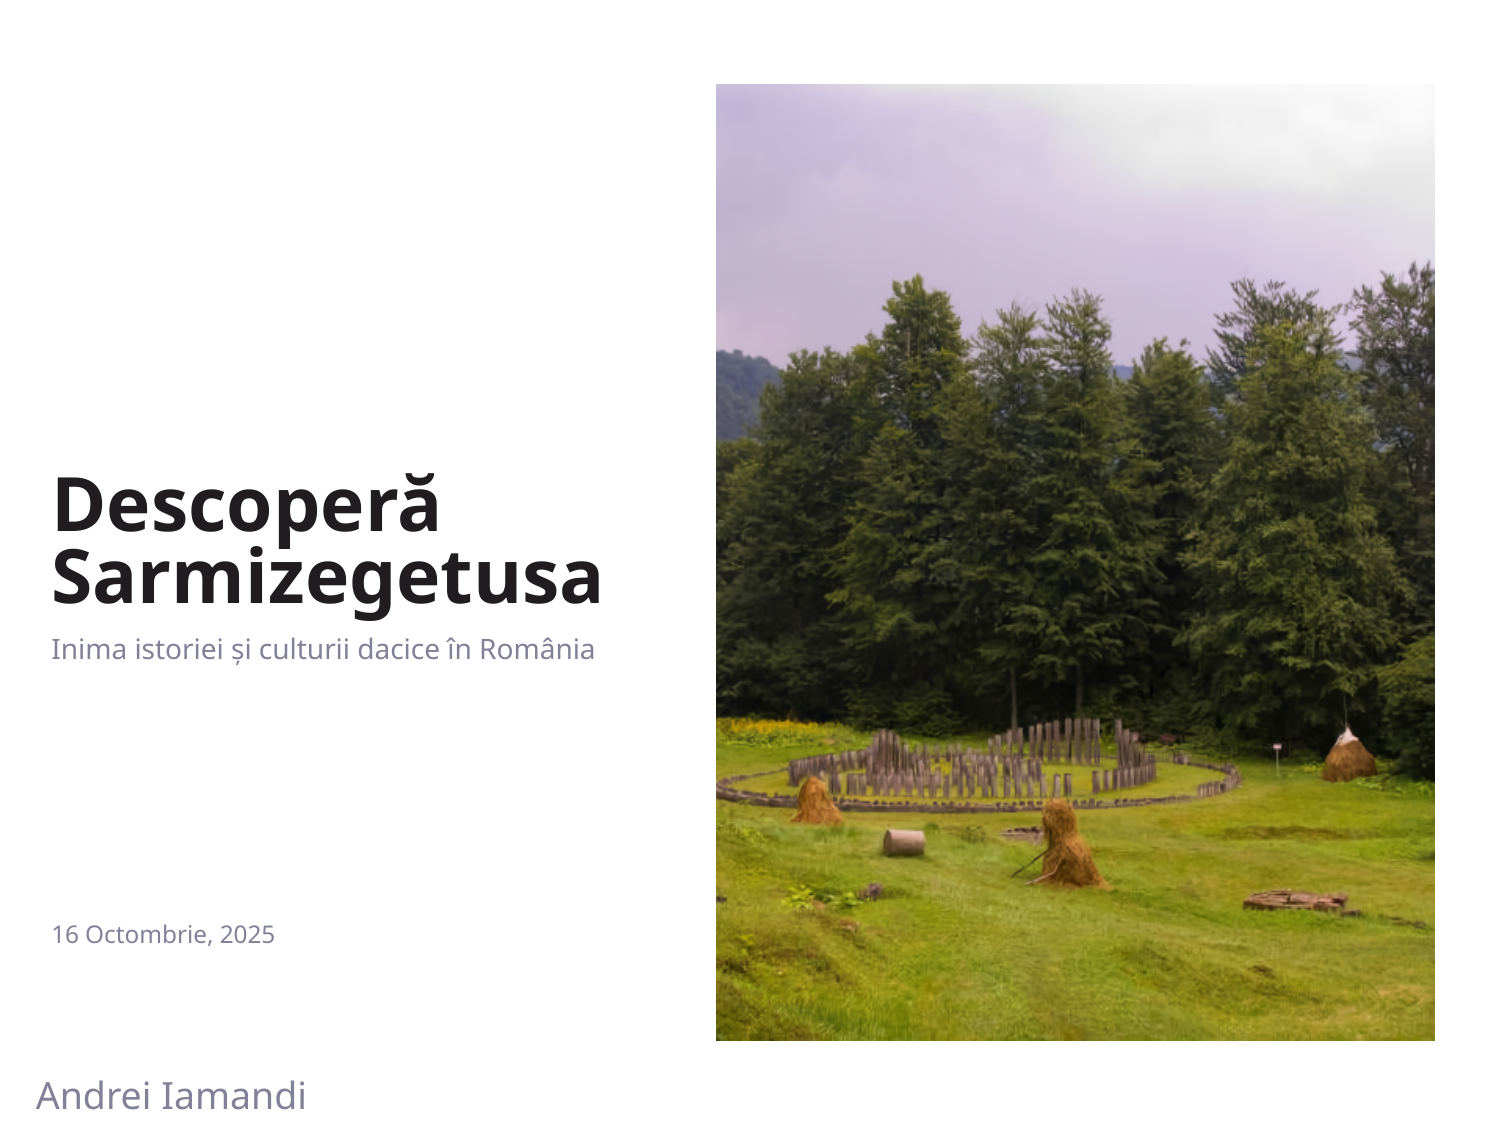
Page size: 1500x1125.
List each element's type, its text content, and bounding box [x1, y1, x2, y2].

text_box Inima istoriei și culturii dacice în România [51, 625, 716, 739]
picture [716, 83, 1435, 1042]
text_box Andrei Iamandi [21, 1064, 771, 1125]
subtitle 16 Octombrie, 2025 [51, 897, 716, 957]
title Descoperă Sarmizegetusa [51, 250, 716, 625]
